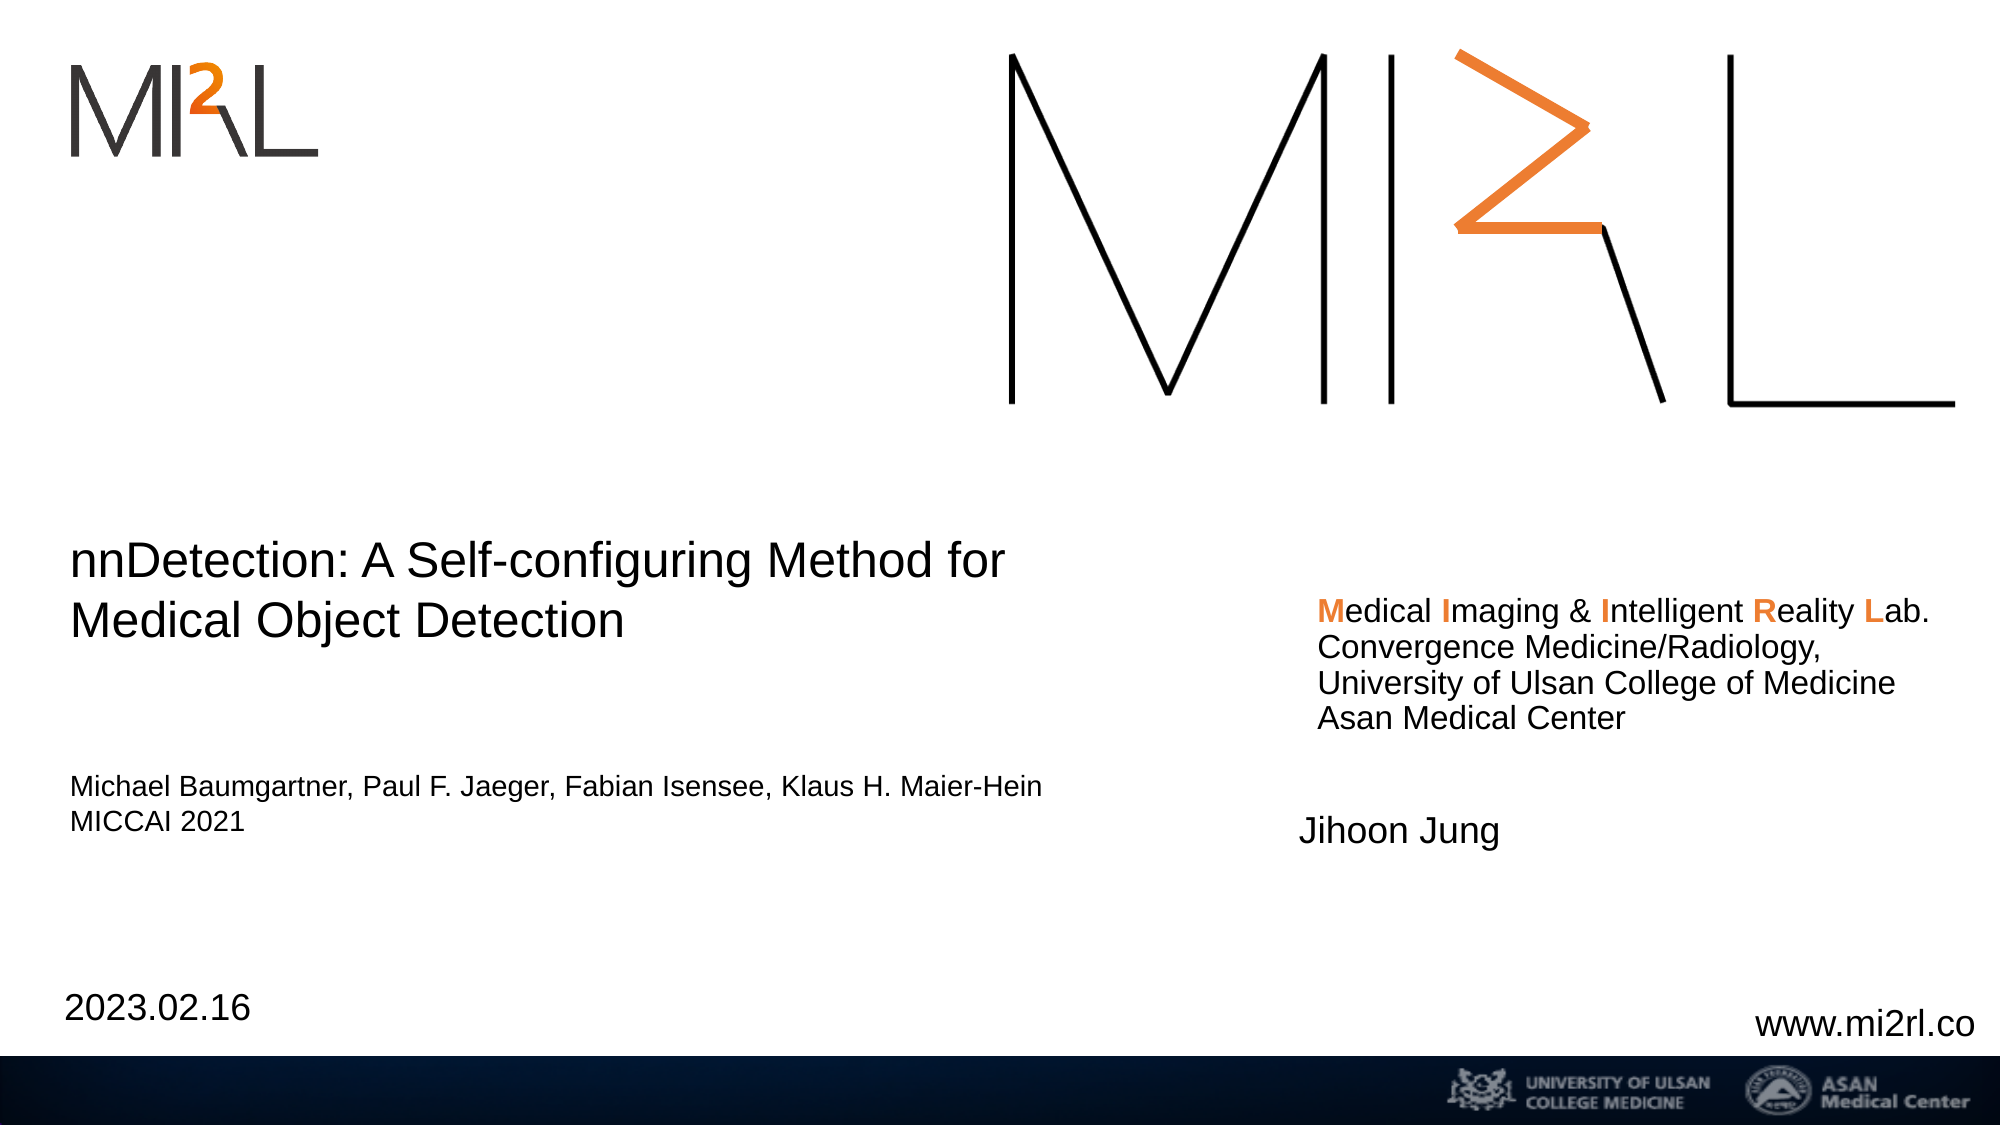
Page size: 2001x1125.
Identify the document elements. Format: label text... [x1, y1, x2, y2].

text_box 2023.02.16 [49, 975, 266, 1036]
picture [0, 1056, 2000, 1125]
picture [39, 42, 348, 181]
text_box nnDetection: A Self-configuring Method for Medical Object Detection Michael Baumgartner, Paul F. Jaeger, Fabian Isensee, Klaus H. Maier-Hein MICCAI 2021 [55, 520, 1189, 845]
text_box www.mi2rl.co [1740, 991, 1991, 1052]
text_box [969, 29, 1989, 436]
text_box Medical Imaging & Intelligent Reality Lab. Convergence Medicine/Radiology, University of Ulsan College of Medicine Asan Medical Center [1302, 586, 1946, 745]
text_box Jihoon Jung [1284, 798, 1516, 859]
